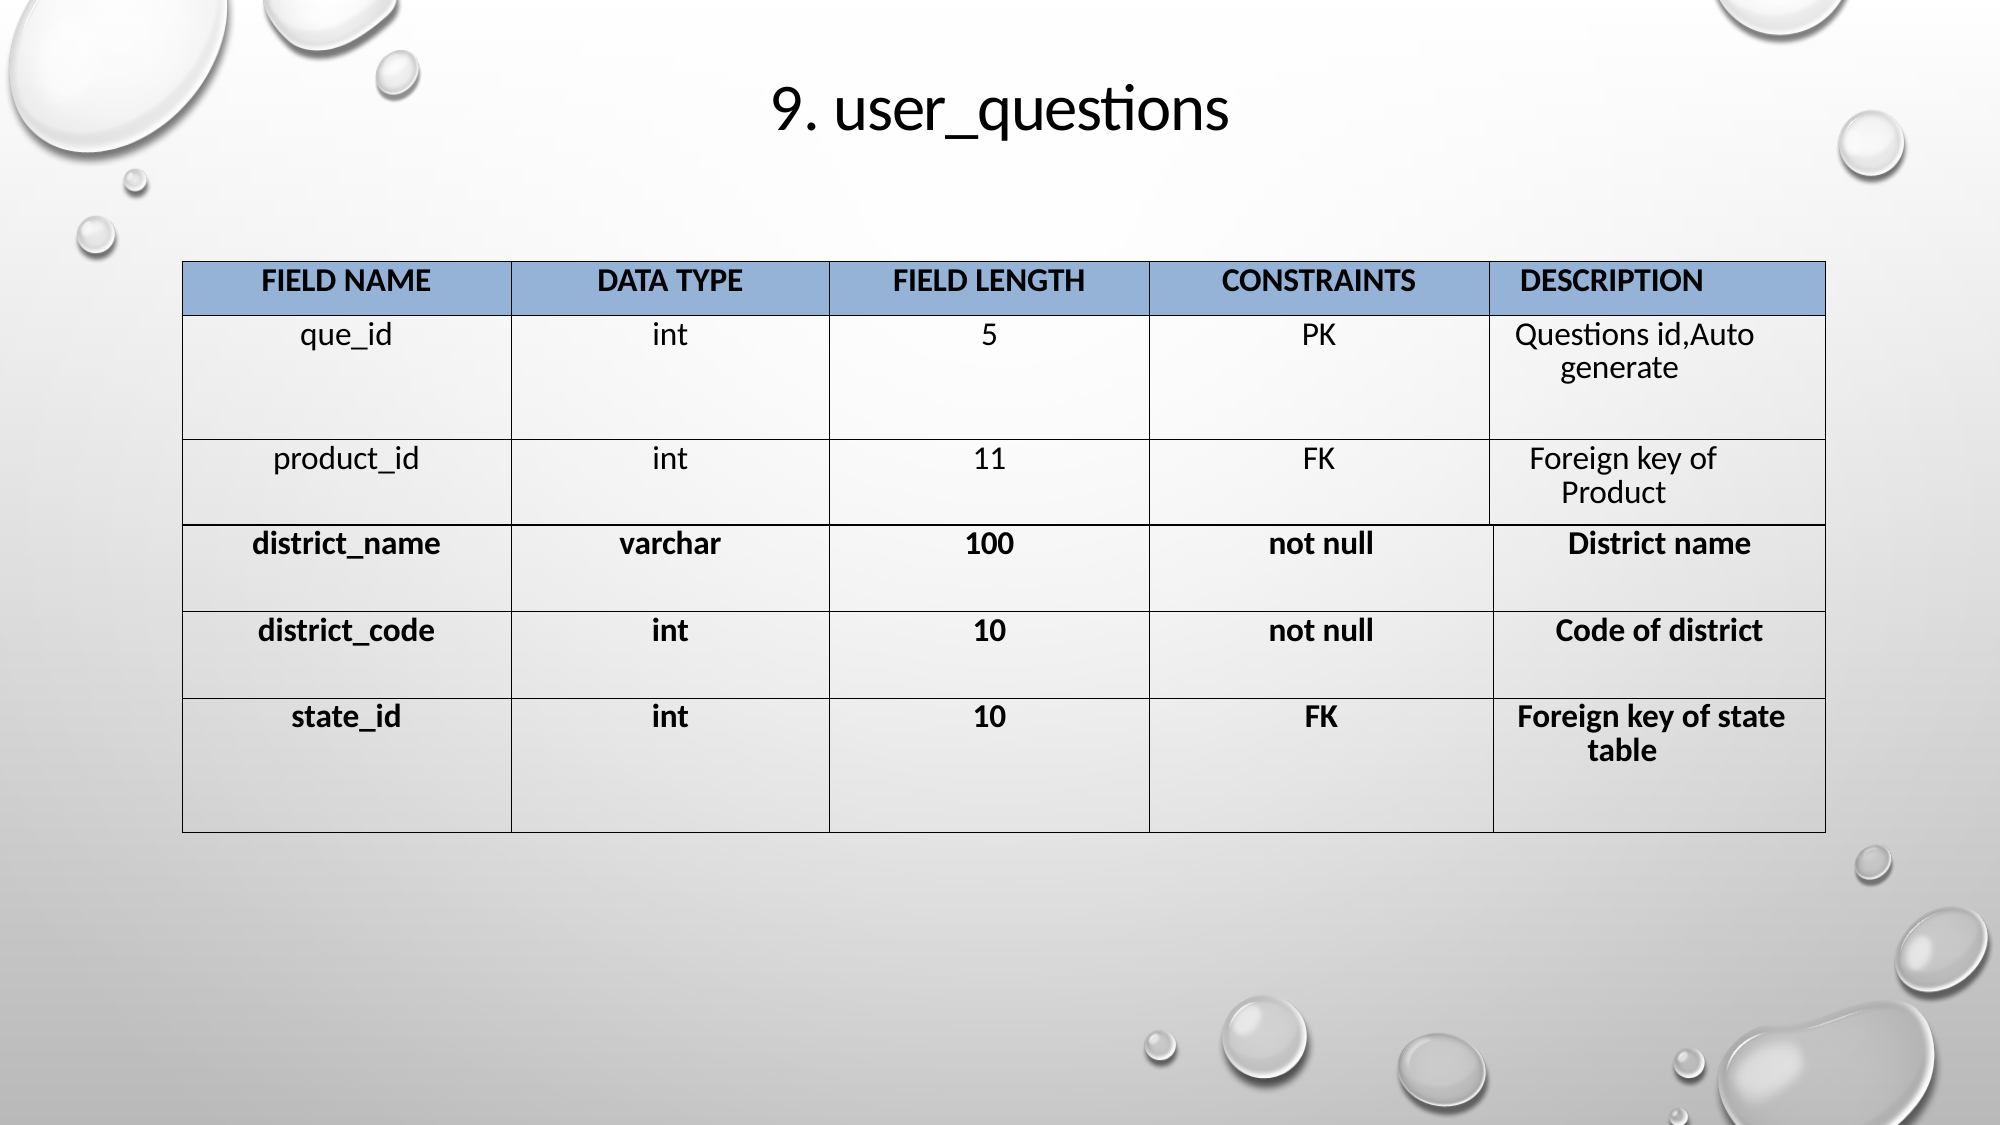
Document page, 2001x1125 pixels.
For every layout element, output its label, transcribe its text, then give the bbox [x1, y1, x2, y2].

table_cell Foreign key of Product [1490, 440, 1825, 524]
table_cell FK [1150, 699, 1493, 832]
table_cell Code of district [1494, 612, 1825, 698]
table_header 100 [830, 526, 1149, 611]
table_cell Questions id,Auto generate [1490, 316, 1825, 439]
title 9. user_questions [149, 26, 1851, 192]
table_header district_name [183, 526, 511, 611]
table_header CONSTRAINTS [1150, 262, 1489, 315]
table_cell not null [1150, 612, 1493, 698]
picture [0, 0, 2000, 1125]
table_cell int [512, 440, 829, 524]
table_cell 10 [830, 699, 1149, 832]
table_header District name [1494, 526, 1825, 611]
table_cell que_id [183, 316, 511, 439]
table_cell 10 [830, 612, 1149, 698]
table_cell 11 [830, 440, 1149, 524]
table_cell int [512, 612, 829, 698]
table_cell district_code [183, 612, 511, 698]
table_cell int [512, 316, 829, 439]
table_header varchar [512, 526, 829, 611]
table_cell FK [1150, 440, 1489, 524]
table_header DESCRIPTION [1490, 262, 1825, 315]
table_cell state_id [183, 699, 511, 832]
table_cell PK [1150, 316, 1489, 439]
table_header FIELD NAME [183, 262, 511, 315]
table_header not null [1150, 526, 1493, 611]
table_cell product_id [183, 440, 511, 524]
table_cell Foreign key of state table [1494, 699, 1825, 832]
table_cell 5 [830, 316, 1149, 439]
table_header FIELD LENGTH [830, 262, 1149, 315]
table_cell int [512, 699, 829, 832]
table_header DATA TYPE [512, 262, 829, 315]
